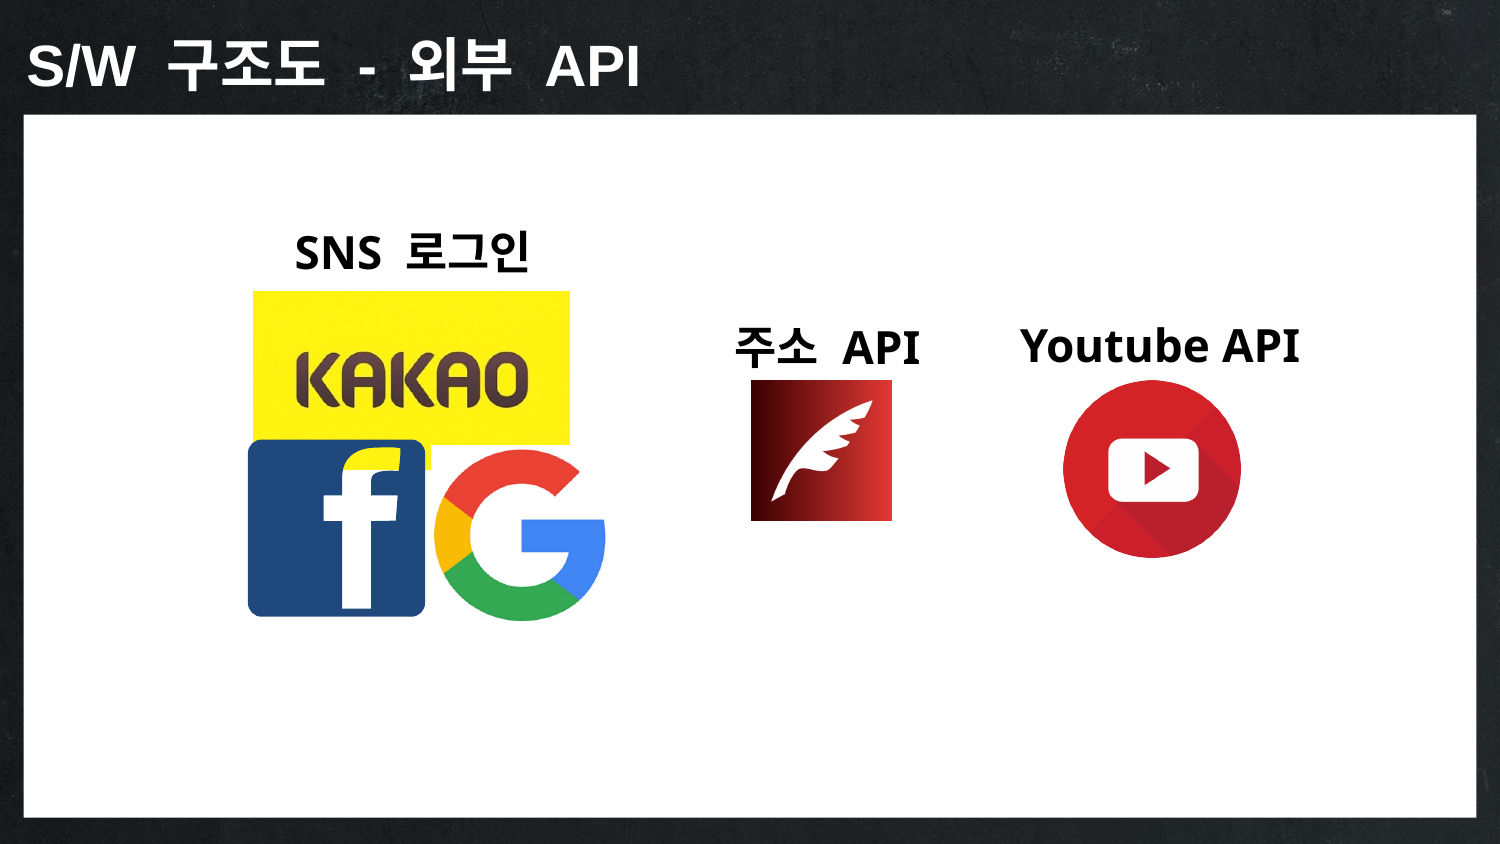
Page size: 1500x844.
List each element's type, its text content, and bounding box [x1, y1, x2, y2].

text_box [247, 291, 609, 623]
picture [750, 380, 892, 522]
text_box Youtube API [1005, 309, 1315, 380]
text_box 주소 API [720, 310, 936, 381]
text_box SNS 로그인 [279, 216, 547, 287]
text_box [21, 113, 1479, 820]
text_box S/W 구조도 - 외부 API [11, 0, 851, 127]
picture [1062, 380, 1241, 558]
picture [0, 0, 1500, 844]
